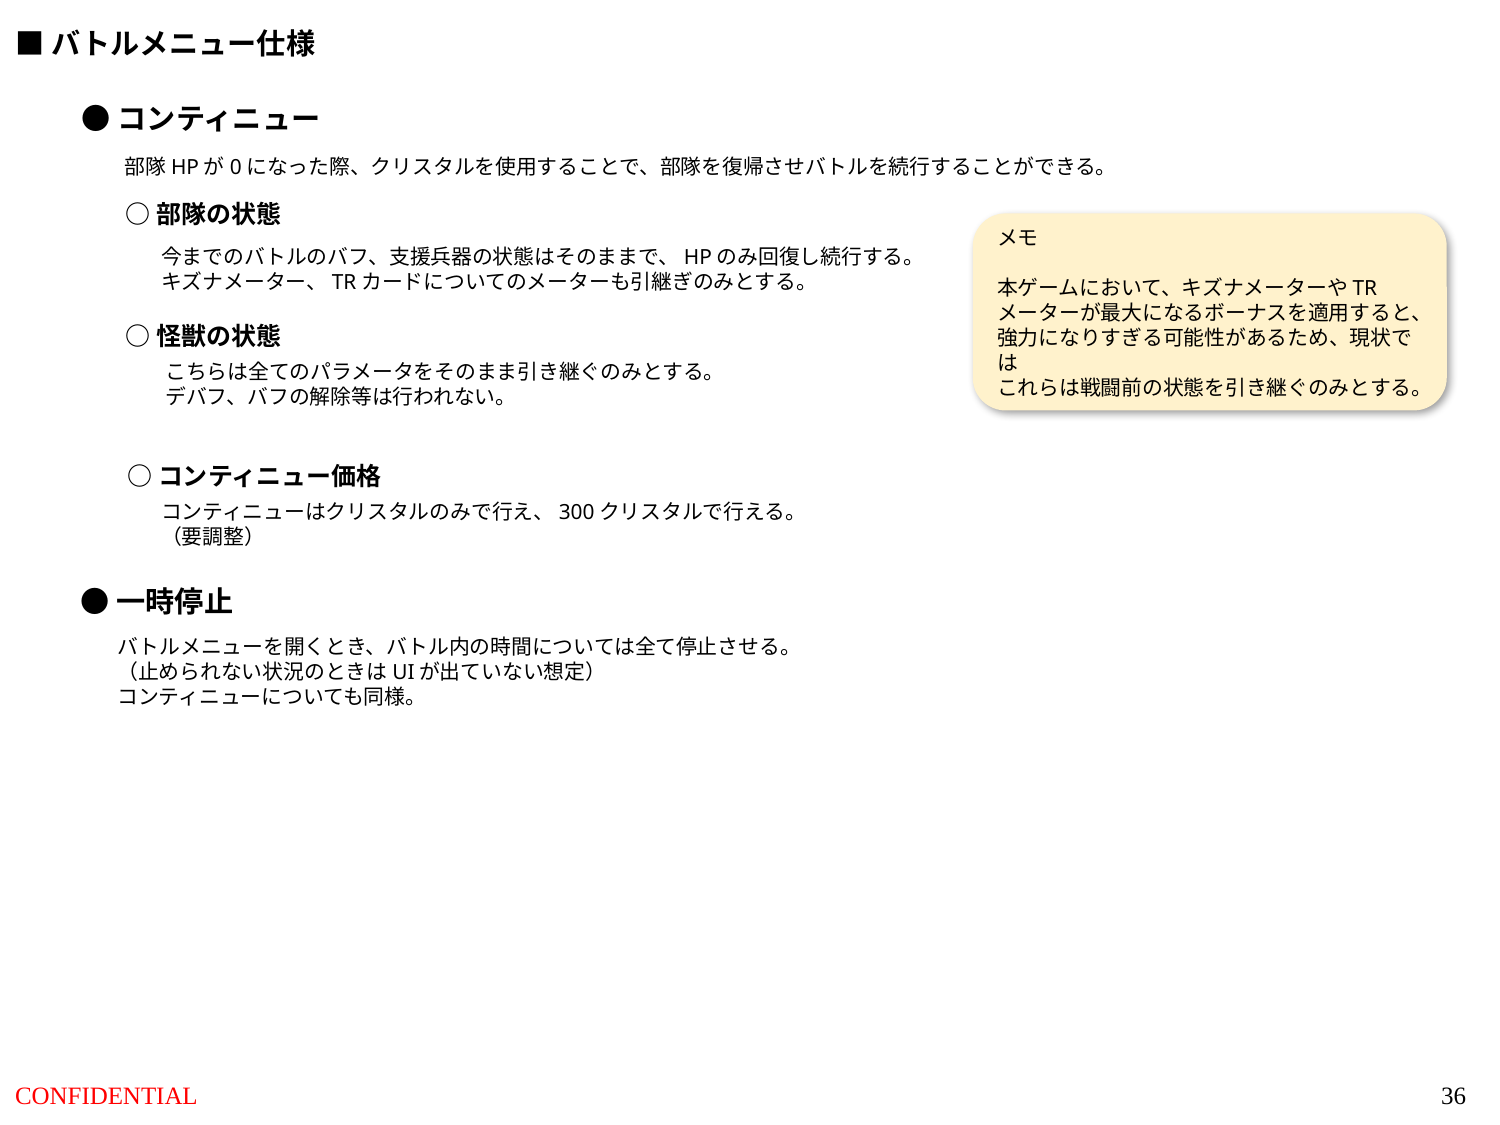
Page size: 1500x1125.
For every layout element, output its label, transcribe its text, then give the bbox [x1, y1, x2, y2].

text_box ●一時停止 [65, 575, 249, 626]
text_box ○コンティニュー価格 [112, 453, 397, 498]
footer CONFIDENTIAL [0, 1065, 507, 1125]
text_box 部隊HPが0になった際、クリスタルを使用することで、部隊を復帰させバトルを続行することができる。 [109, 146, 1132, 187]
text_box ○部隊の状態 [111, 190, 297, 236]
text_box ■バトルメニュー仕様 [0, 17, 331, 68]
text_box バトルメニューを開くとき、バトル内の時間については全て停止させる。 （止められない状況のときはUIが出ていない想定） コンティニューについても同様。 [102, 626, 816, 717]
text_box こちらは全てのパラメータをそのまま引き継ぐのみとする。 デバフ、バフの解除等は行われない。 [150, 350, 740, 416]
text_box 今までのバトルのバフ、支援兵器の状態はそのままで、HPのみ回復し続行する。 キズナメーター、TRカードについてのメーターも引継ぎのみとする。 [146, 236, 940, 301]
slide_number 36 [1143, 1065, 1482, 1125]
text_box ○怪獣の状態 [111, 313, 297, 358]
text_box メモ 本ゲームにおいて、キズナメーターやTRメーターが最大になるボーナスを適用すると、強力になりすぎる可能性があるため、現状では これらは戦闘前の状態を引き継ぐのみとする。 [971, 212, 1448, 412]
text_box コンティニューはクリスタルのみで行え、300クリスタルで行える。 （要調整） [146, 490, 822, 556]
text_box ●コンティニュー [66, 93, 336, 143]
